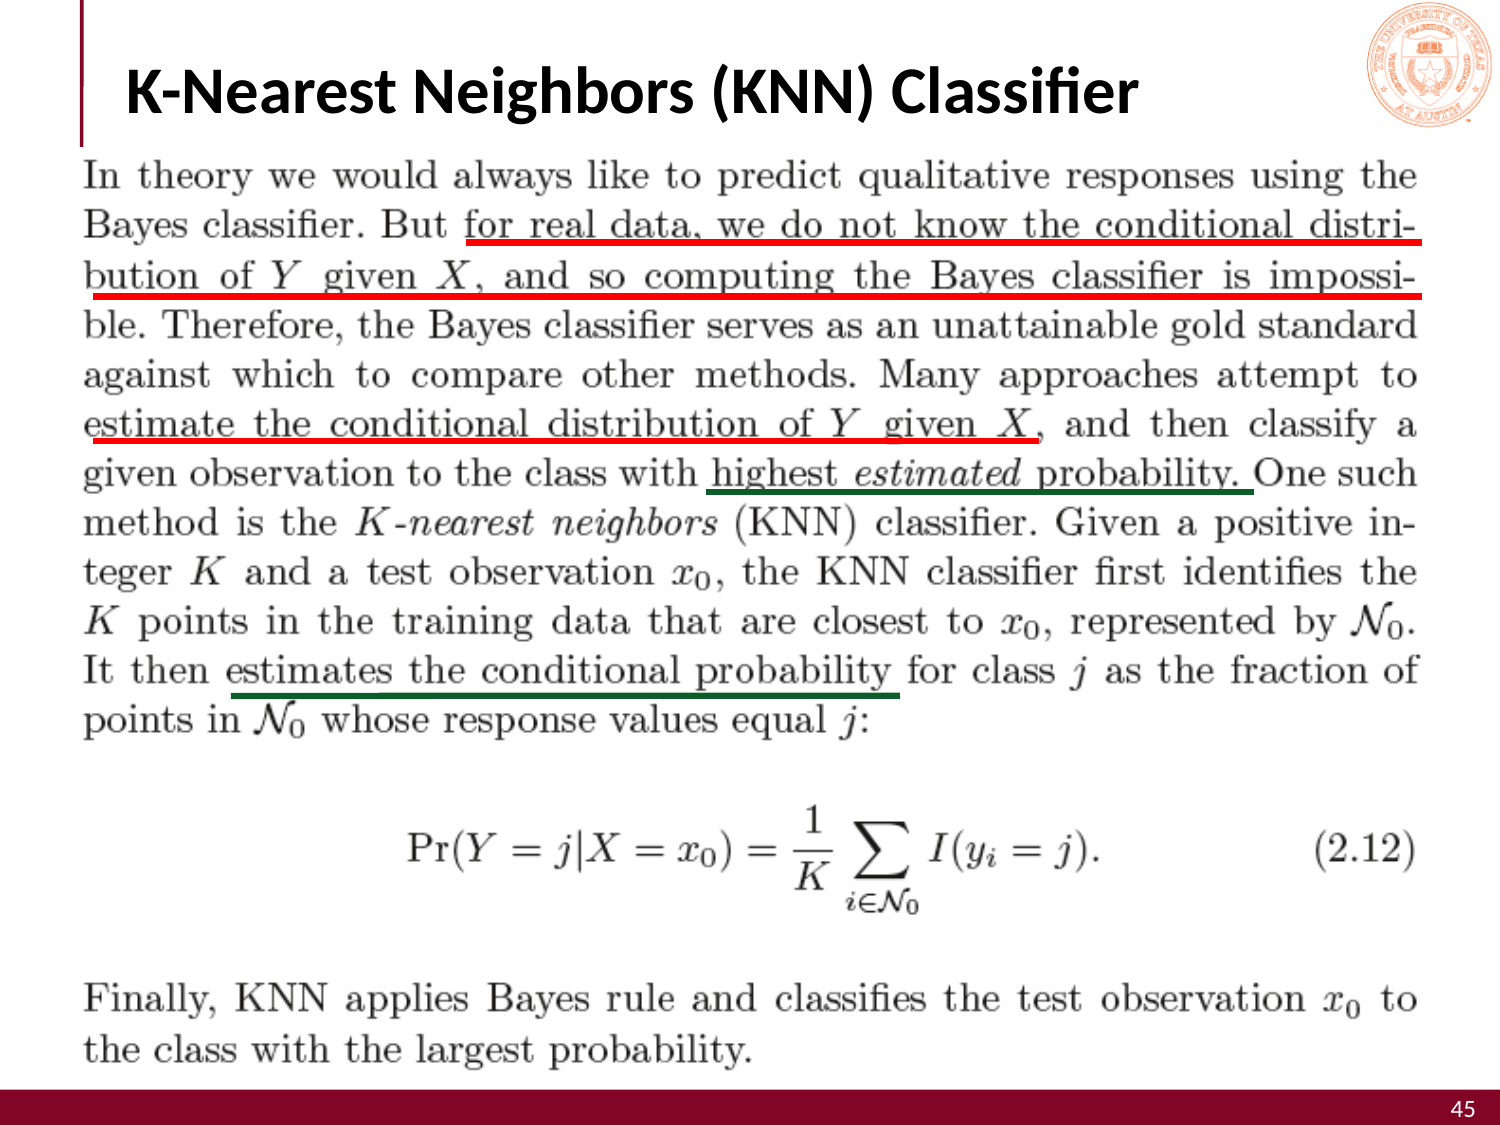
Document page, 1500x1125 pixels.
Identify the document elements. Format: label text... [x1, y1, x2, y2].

slide_number 45 [1141, 1077, 1492, 1125]
title K-Nearest Neighbors (KNN) Classifier [111, 45, 1373, 129]
picture [1360, 0, 1498, 140]
picture [65, 147, 1434, 1078]
